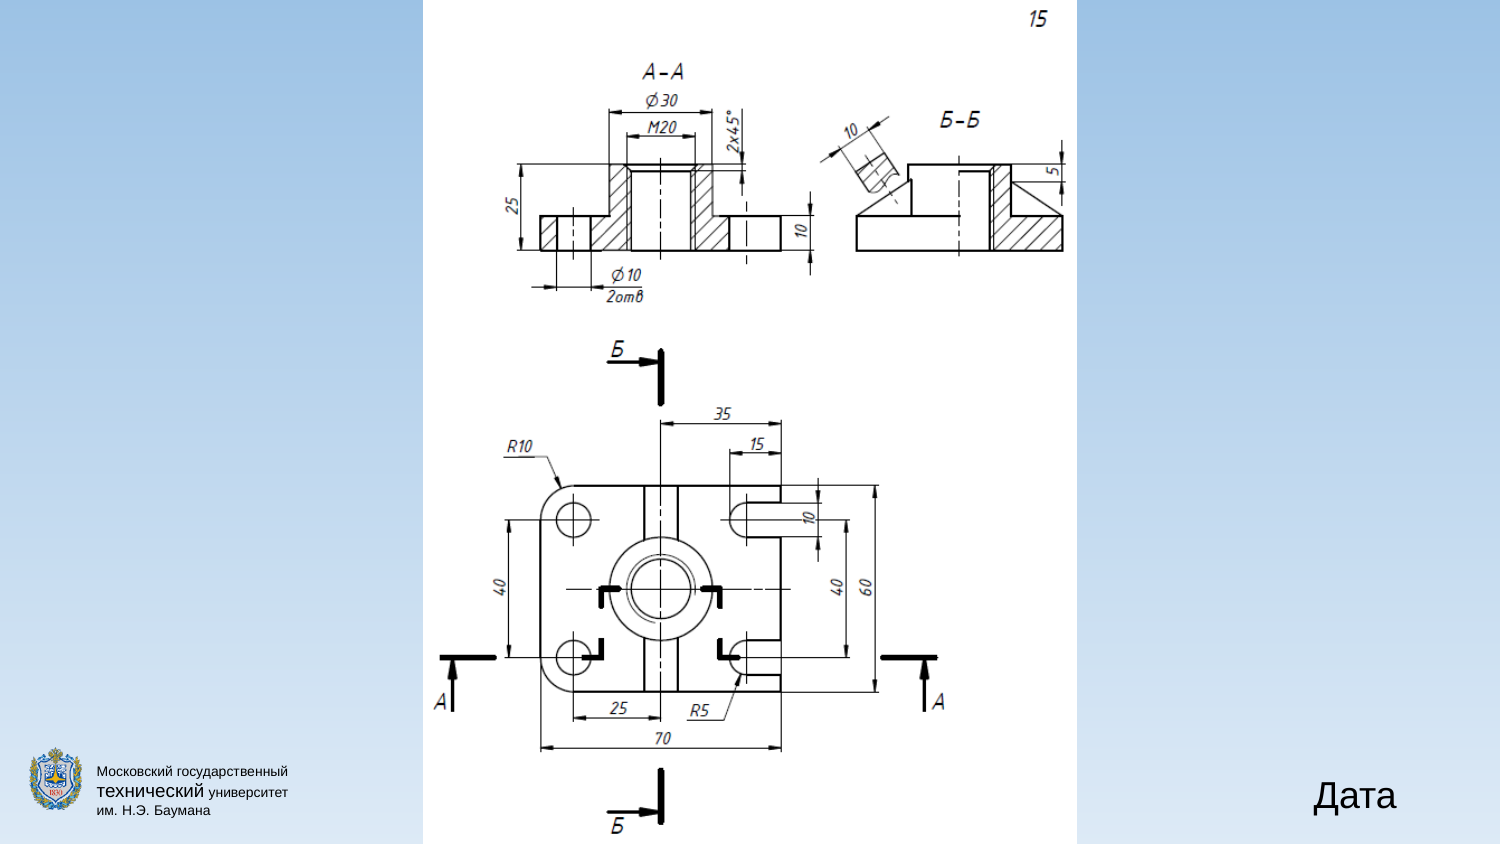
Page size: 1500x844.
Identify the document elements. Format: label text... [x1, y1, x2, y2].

text_box Дата [1298, 763, 1500, 825]
picture [422, 0, 1078, 844]
picture [29, 747, 82, 810]
